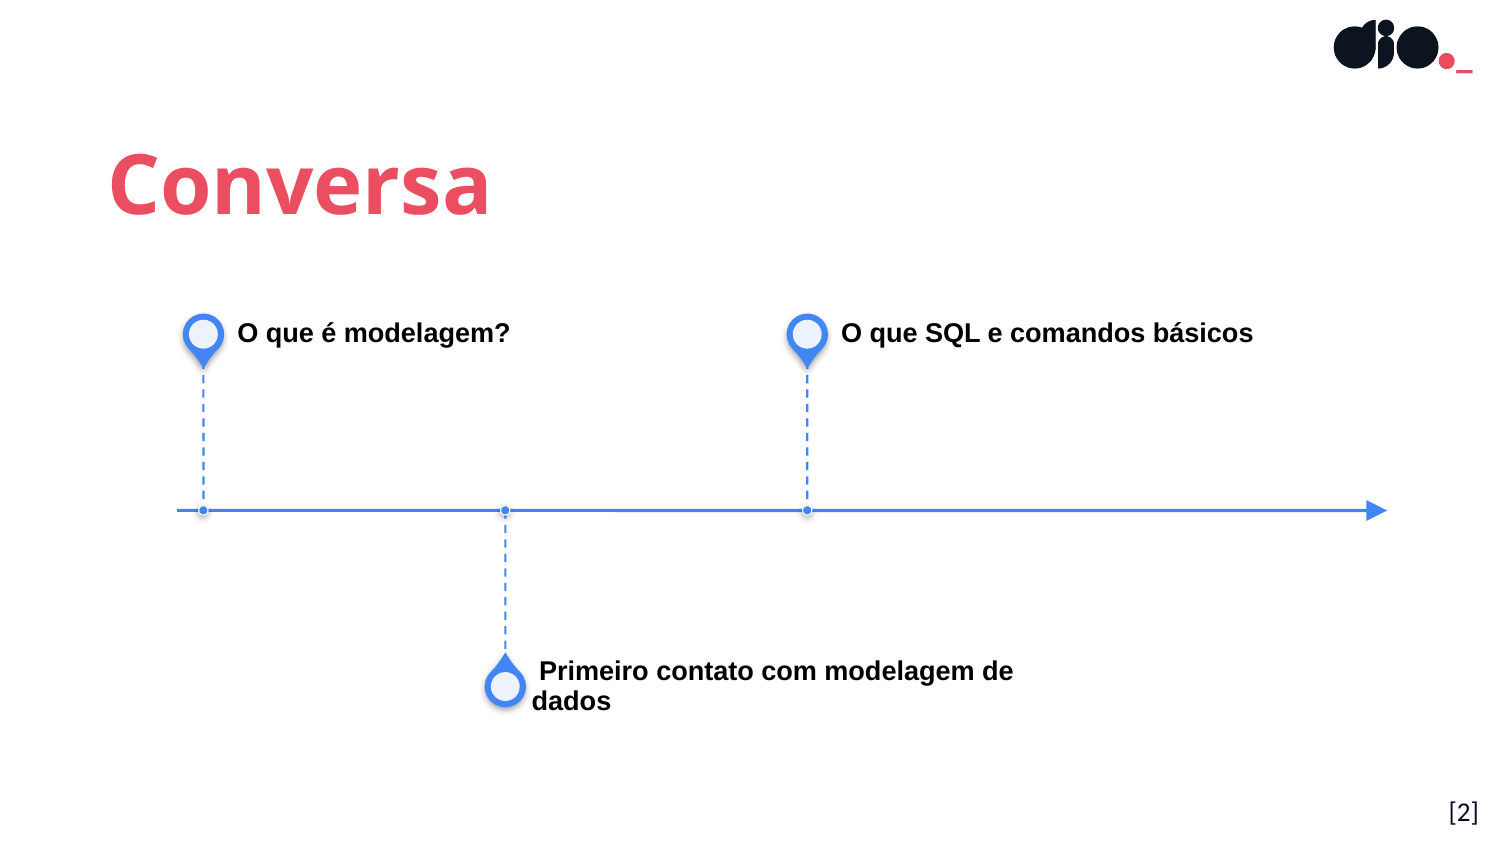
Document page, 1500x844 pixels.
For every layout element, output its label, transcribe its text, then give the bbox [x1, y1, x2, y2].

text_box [176, 256, 1388, 764]
picture [1333, 19, 1473, 74]
slide_number [<número>] [1403, 779, 1494, 844]
text_box Conversa [92, 104, 1408, 243]
